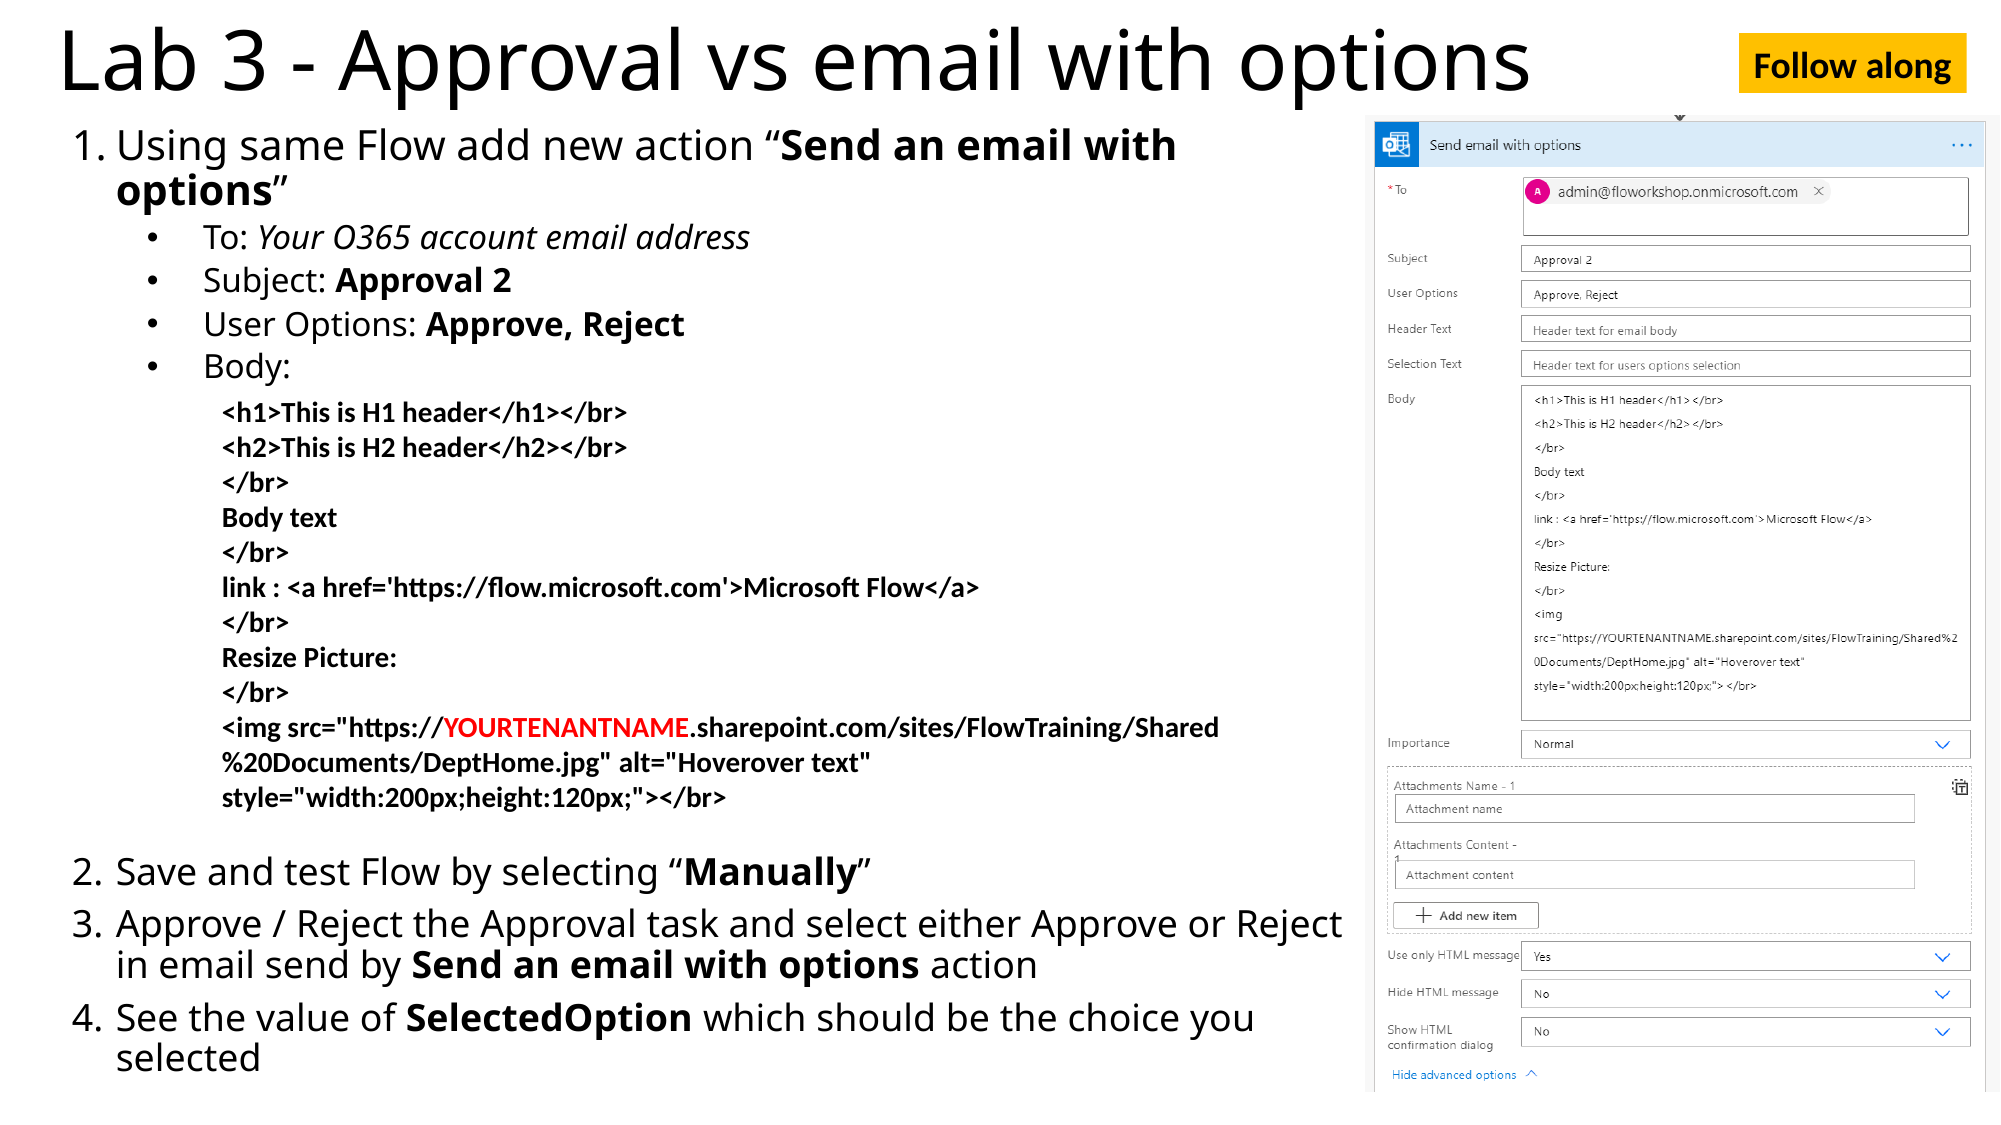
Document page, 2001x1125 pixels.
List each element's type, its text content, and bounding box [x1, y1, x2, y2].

title Lab 3 - Approval vs email with options [42, 0, 1844, 128]
picture [1365, 115, 2000, 1092]
text_box Follow along [1739, 33, 1967, 93]
text_box Using same Flow add new action “Send an email with options” To: Your O365 account email address Subject: Approval 2 User Options: Approve, Reject Body: <h1>This is H1 header</h1></br> <h2>This is H2 header</h2></br> </br> Body text </br> link : <a href='https://flow.microsoft.com'>Microsoft Flow</a> </br> Resize Picture: </br> <img src="https://YOURTENANTNAME.sharepoint.com/sites/FlowTraining/Shared%20Documents/DeptHome.jpg" alt="Hoverover text" style="width:200px;height:120px;"></br> Save and test Flow by selecting “Manually” Approve / Reject the Approval task and select either Approve or Reject in email send by Send an email with options action See the value of SelectedOption which should be the choice you selected [57, 116, 1366, 1124]
